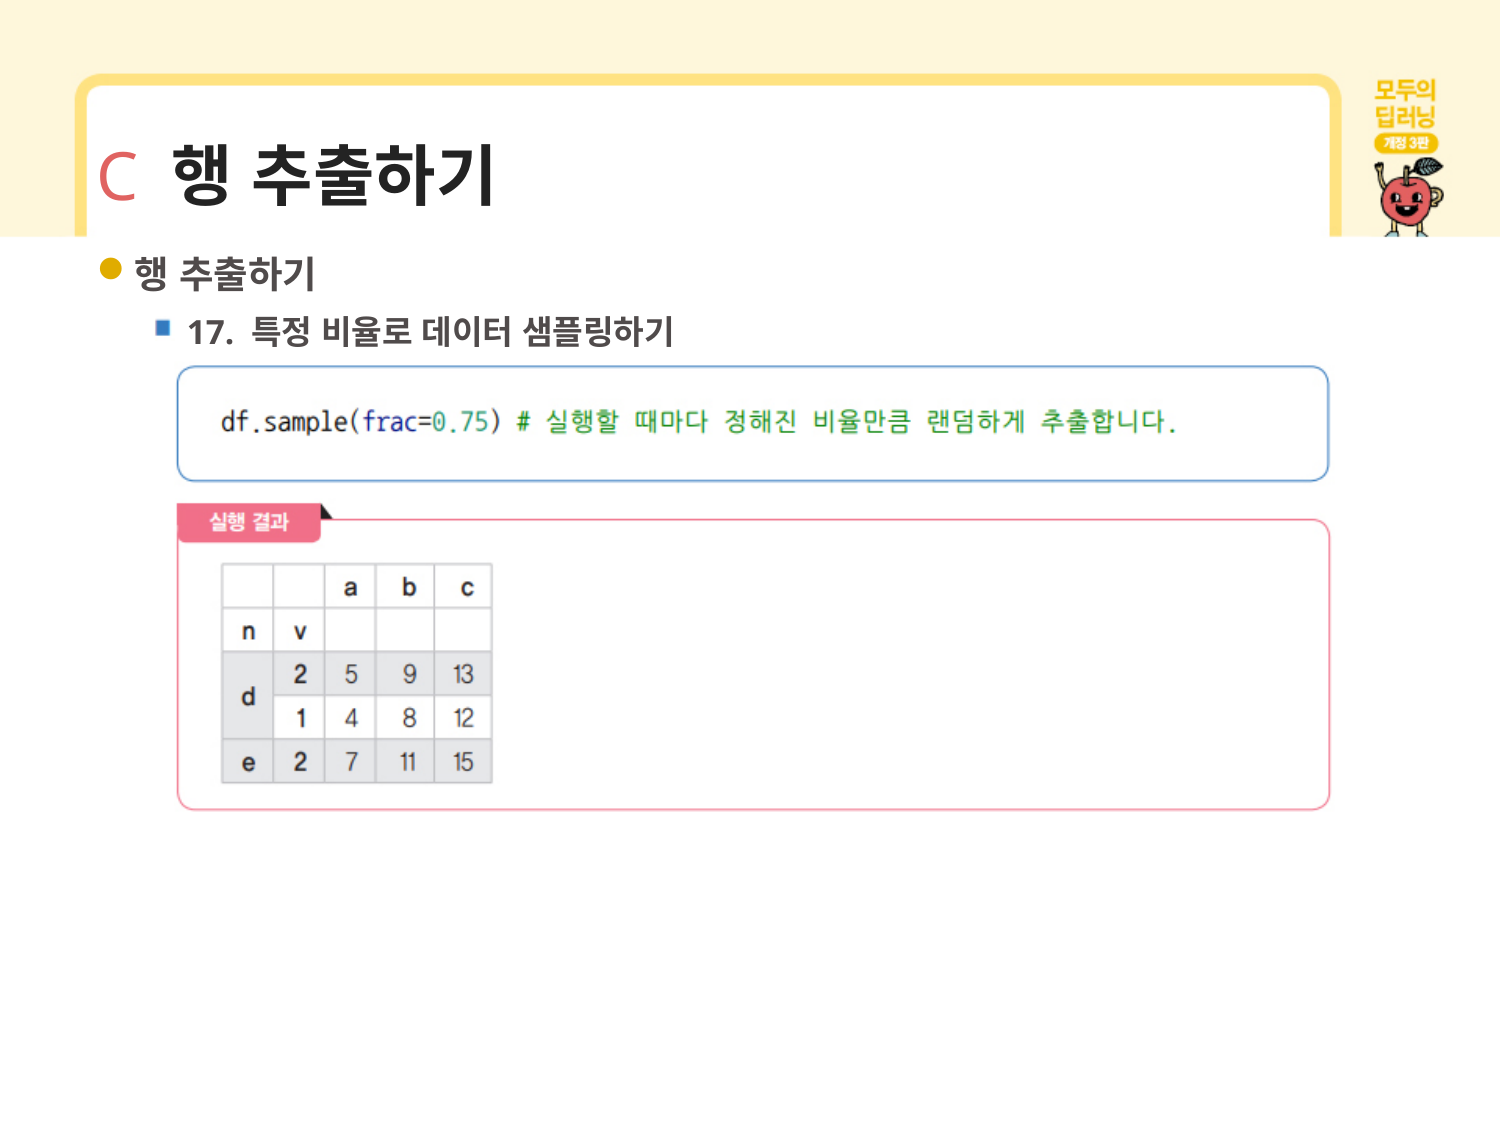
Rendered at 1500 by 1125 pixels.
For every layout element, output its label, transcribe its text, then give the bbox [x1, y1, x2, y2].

title C 행 추출하기 [81, 90, 1412, 222]
list 행 추출하기 17. 특정 비율로 데이터 샘플링하기 [81, 239, 1412, 1054]
picture [0, 0, 1500, 1125]
